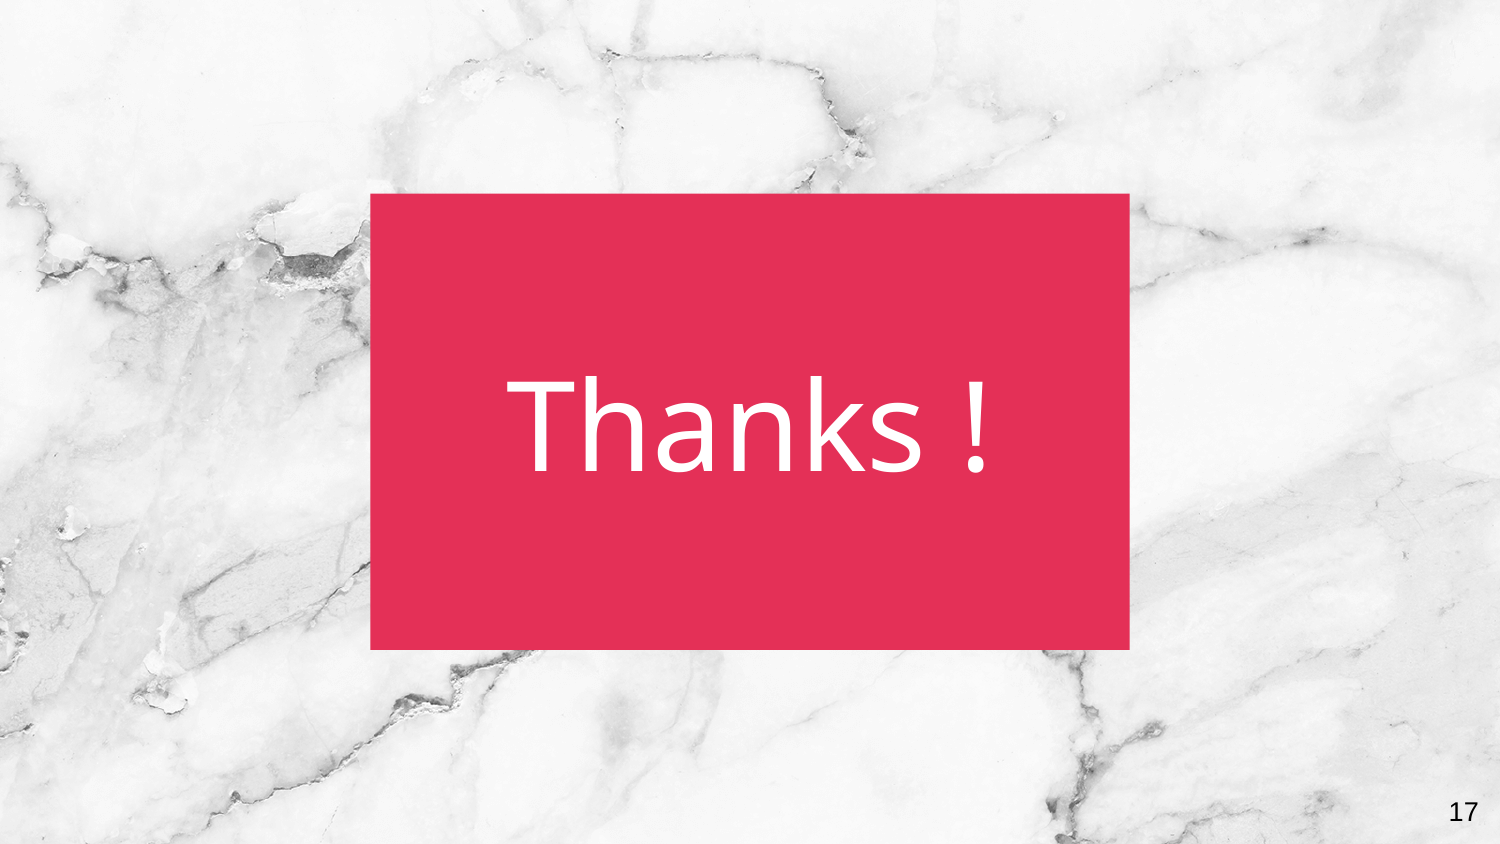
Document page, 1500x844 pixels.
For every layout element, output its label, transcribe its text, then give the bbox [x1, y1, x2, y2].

picture [0, 0, 1500, 844]
slide_number ‹#› [1403, 779, 1494, 844]
text_box Thanks ! [445, 341, 1054, 503]
